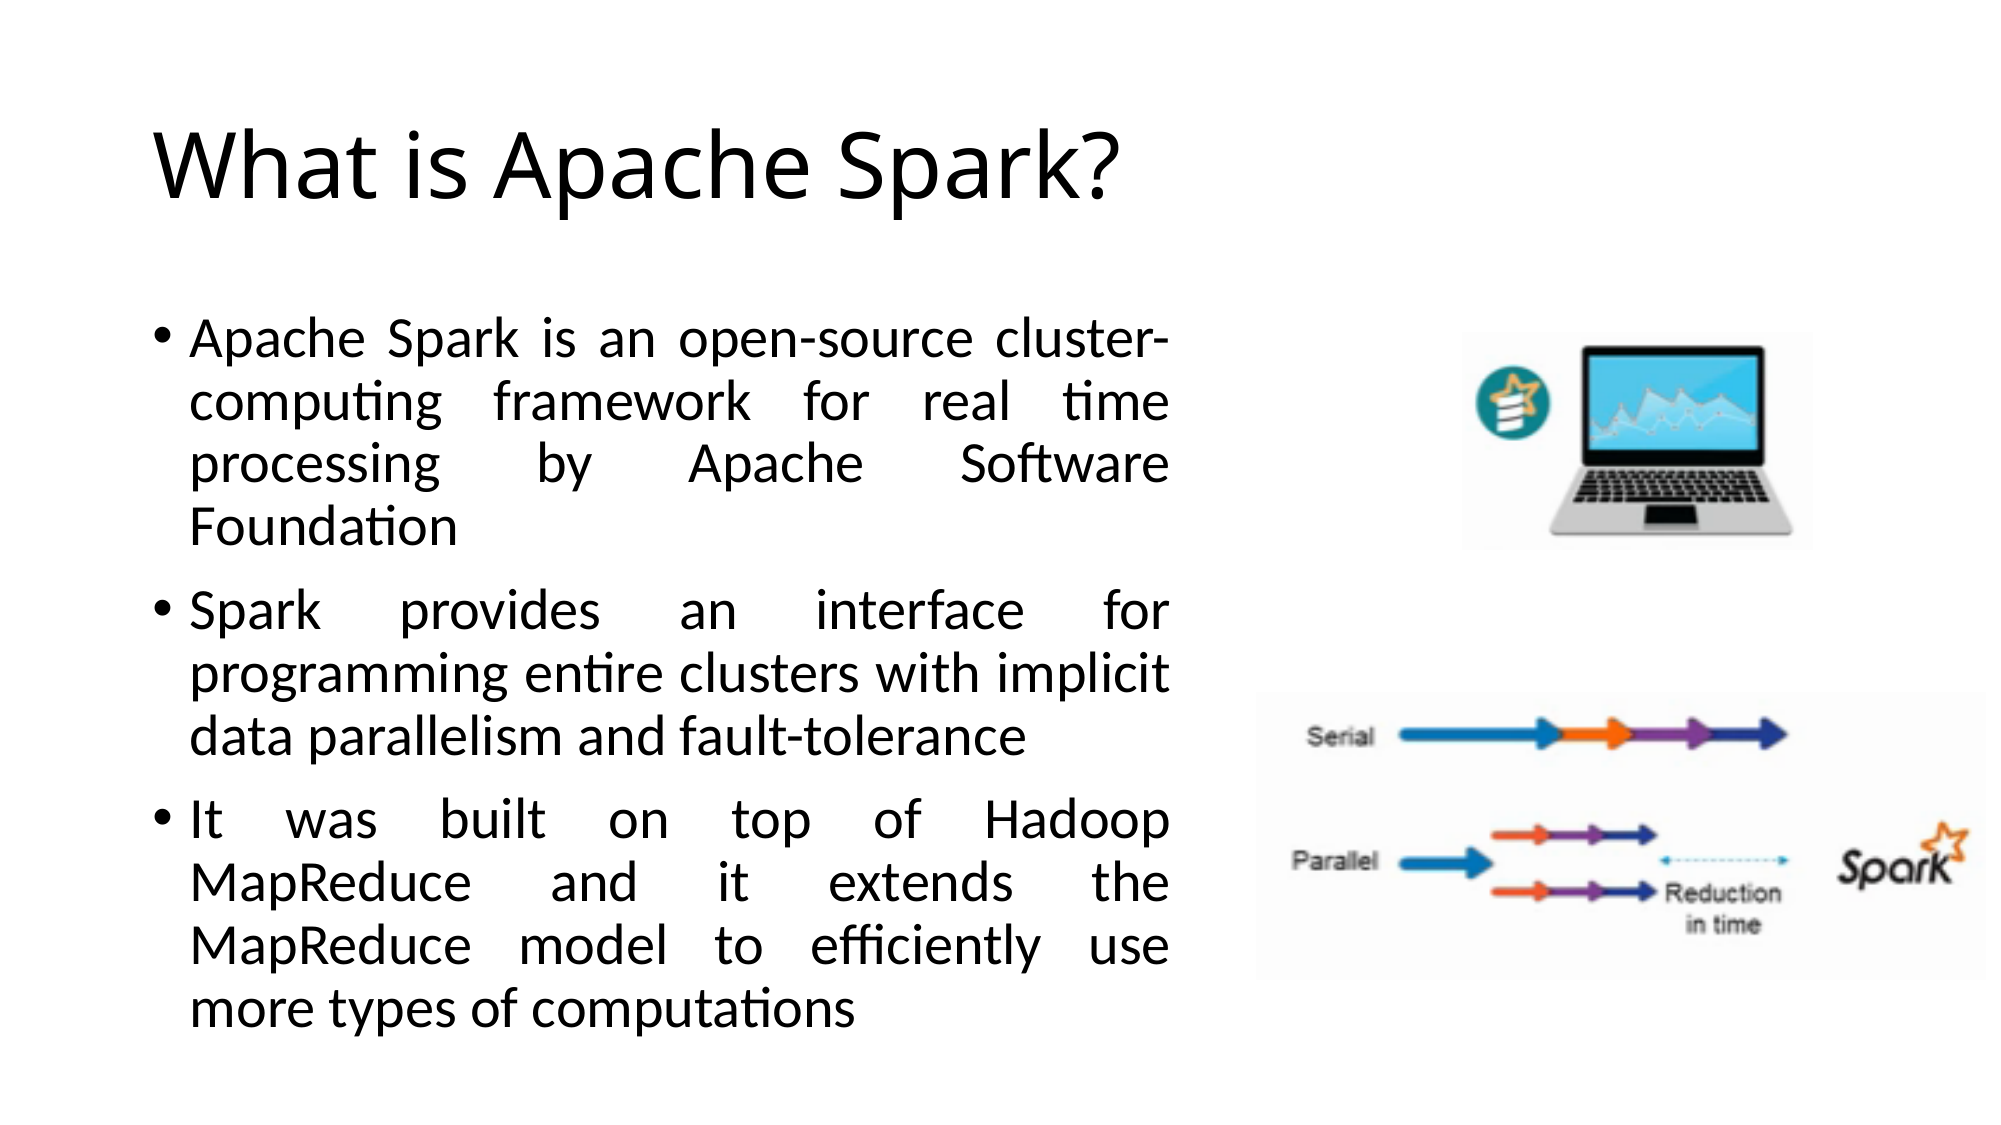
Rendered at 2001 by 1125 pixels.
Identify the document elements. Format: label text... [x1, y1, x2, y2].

list Apache Spark is an open-source cluster-computing framework for real time processing by Apache Software Foundation Spark provides an interface for programming entire clusters with implicit data parallelism and fault-tolerance It was built on top of Hadoop MapReduce and it extends the MapReduce model to efficiently use more types of computations [137, 299, 1187, 1125]
picture [1256, 692, 1986, 980]
picture [1462, 332, 1813, 550]
title What is Apache Spark? [137, 59, 1863, 278]
